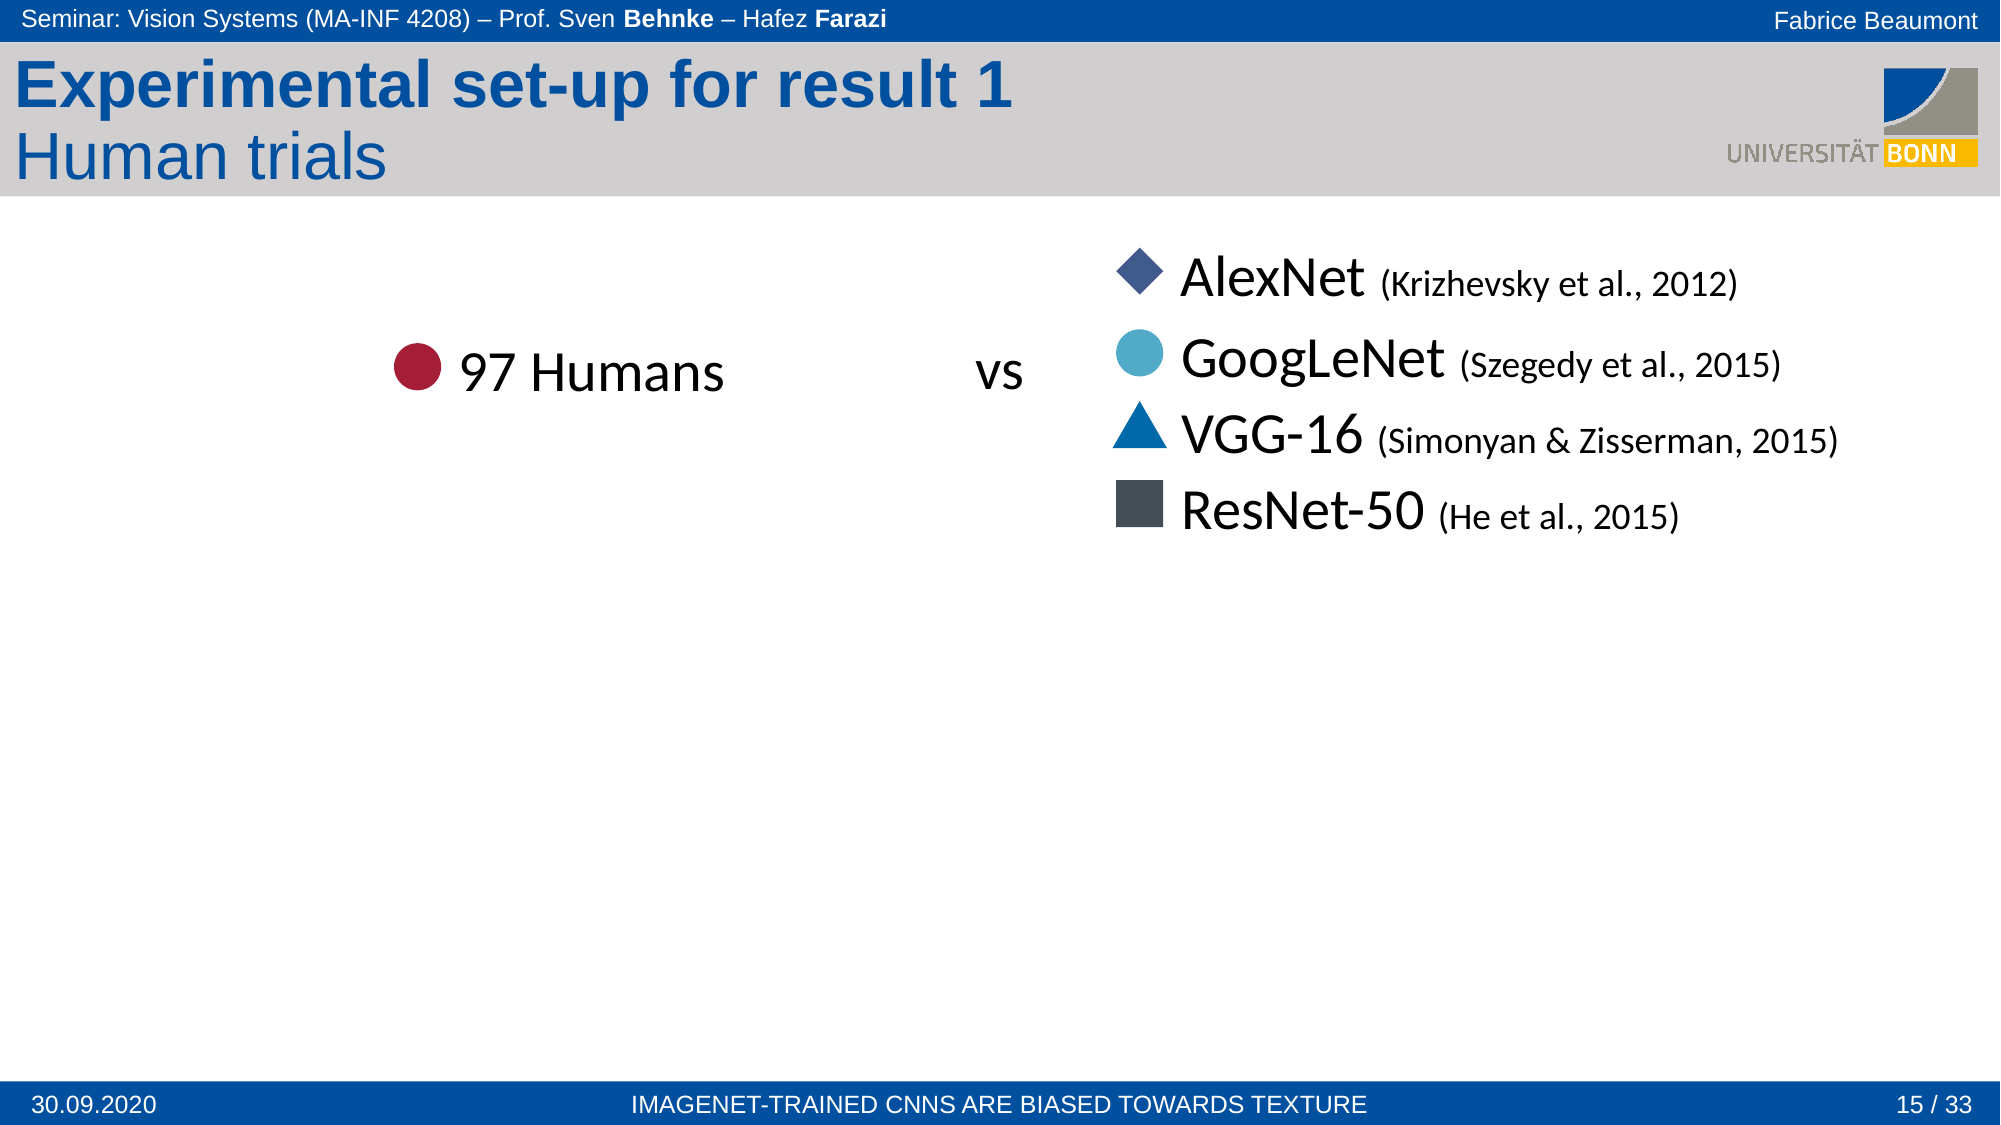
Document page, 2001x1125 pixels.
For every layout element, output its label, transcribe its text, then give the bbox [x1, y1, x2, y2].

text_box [393, 325, 743, 412]
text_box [1112, 230, 1859, 550]
picture [1724, 44, 1978, 187]
text_box 15 / 33 [1850, 1081, 1988, 1125]
text_box vs [960, 323, 1040, 409]
list Experimental set-up for result 1 Human trials [0, 42, 1725, 122]
